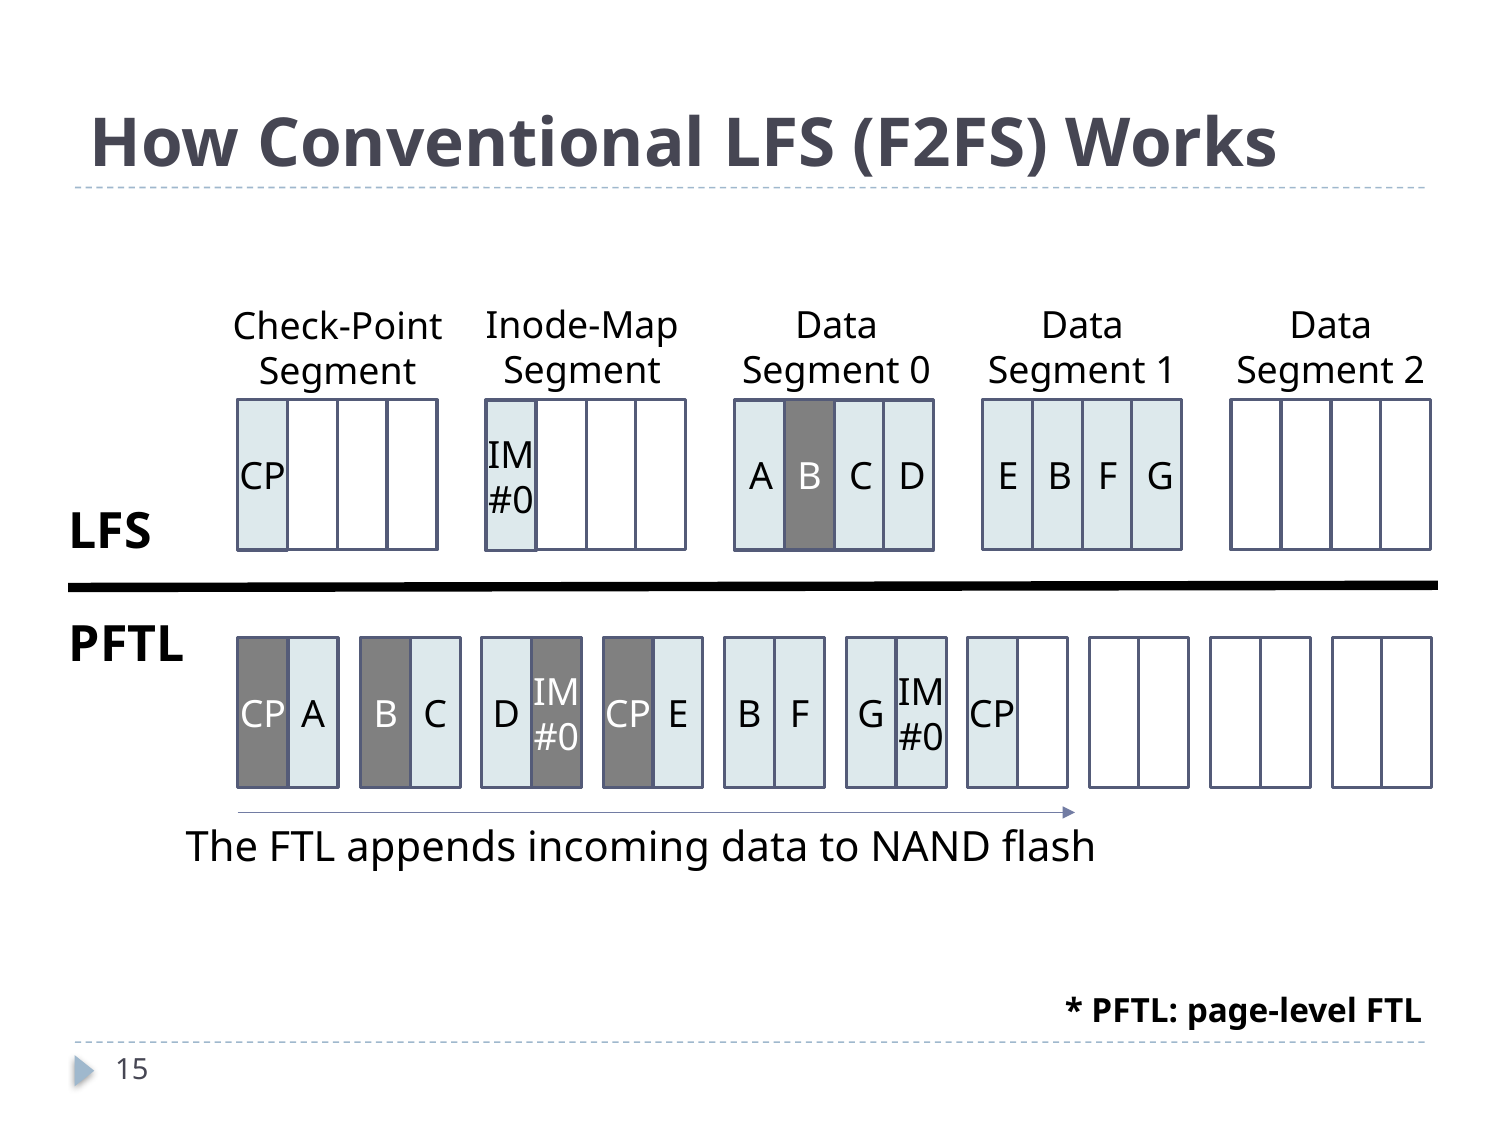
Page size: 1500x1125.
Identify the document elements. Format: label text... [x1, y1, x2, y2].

text_box Check-Point Segment [217, 294, 458, 400]
text_box LFS [54, 491, 182, 566]
text_box Data Segment 2 [1221, 293, 1440, 399]
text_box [237, 399, 438, 551]
title How Conventional LFS (F2FS) Works [75, 24, 1425, 188]
text_box Data Segment 1 [973, 293, 1192, 399]
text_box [1210, 637, 1311, 788]
text_box Inode-Map Segment [470, 293, 694, 399]
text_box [1230, 399, 1431, 551]
text_box Data Segment 0 [727, 293, 946, 399]
text_box * PFTL: page-level FTL [892, 981, 1438, 1037]
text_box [982, 399, 1183, 550]
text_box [734, 399, 934, 551]
slide_number 15 [100, 1042, 426, 1103]
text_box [218, 812, 1076, 879]
text_box PFTL [54, 603, 217, 679]
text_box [485, 399, 686, 551]
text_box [1332, 637, 1433, 788]
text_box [1018, 637, 1068, 788]
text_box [237, 637, 1018, 788]
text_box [1089, 637, 1189, 788]
